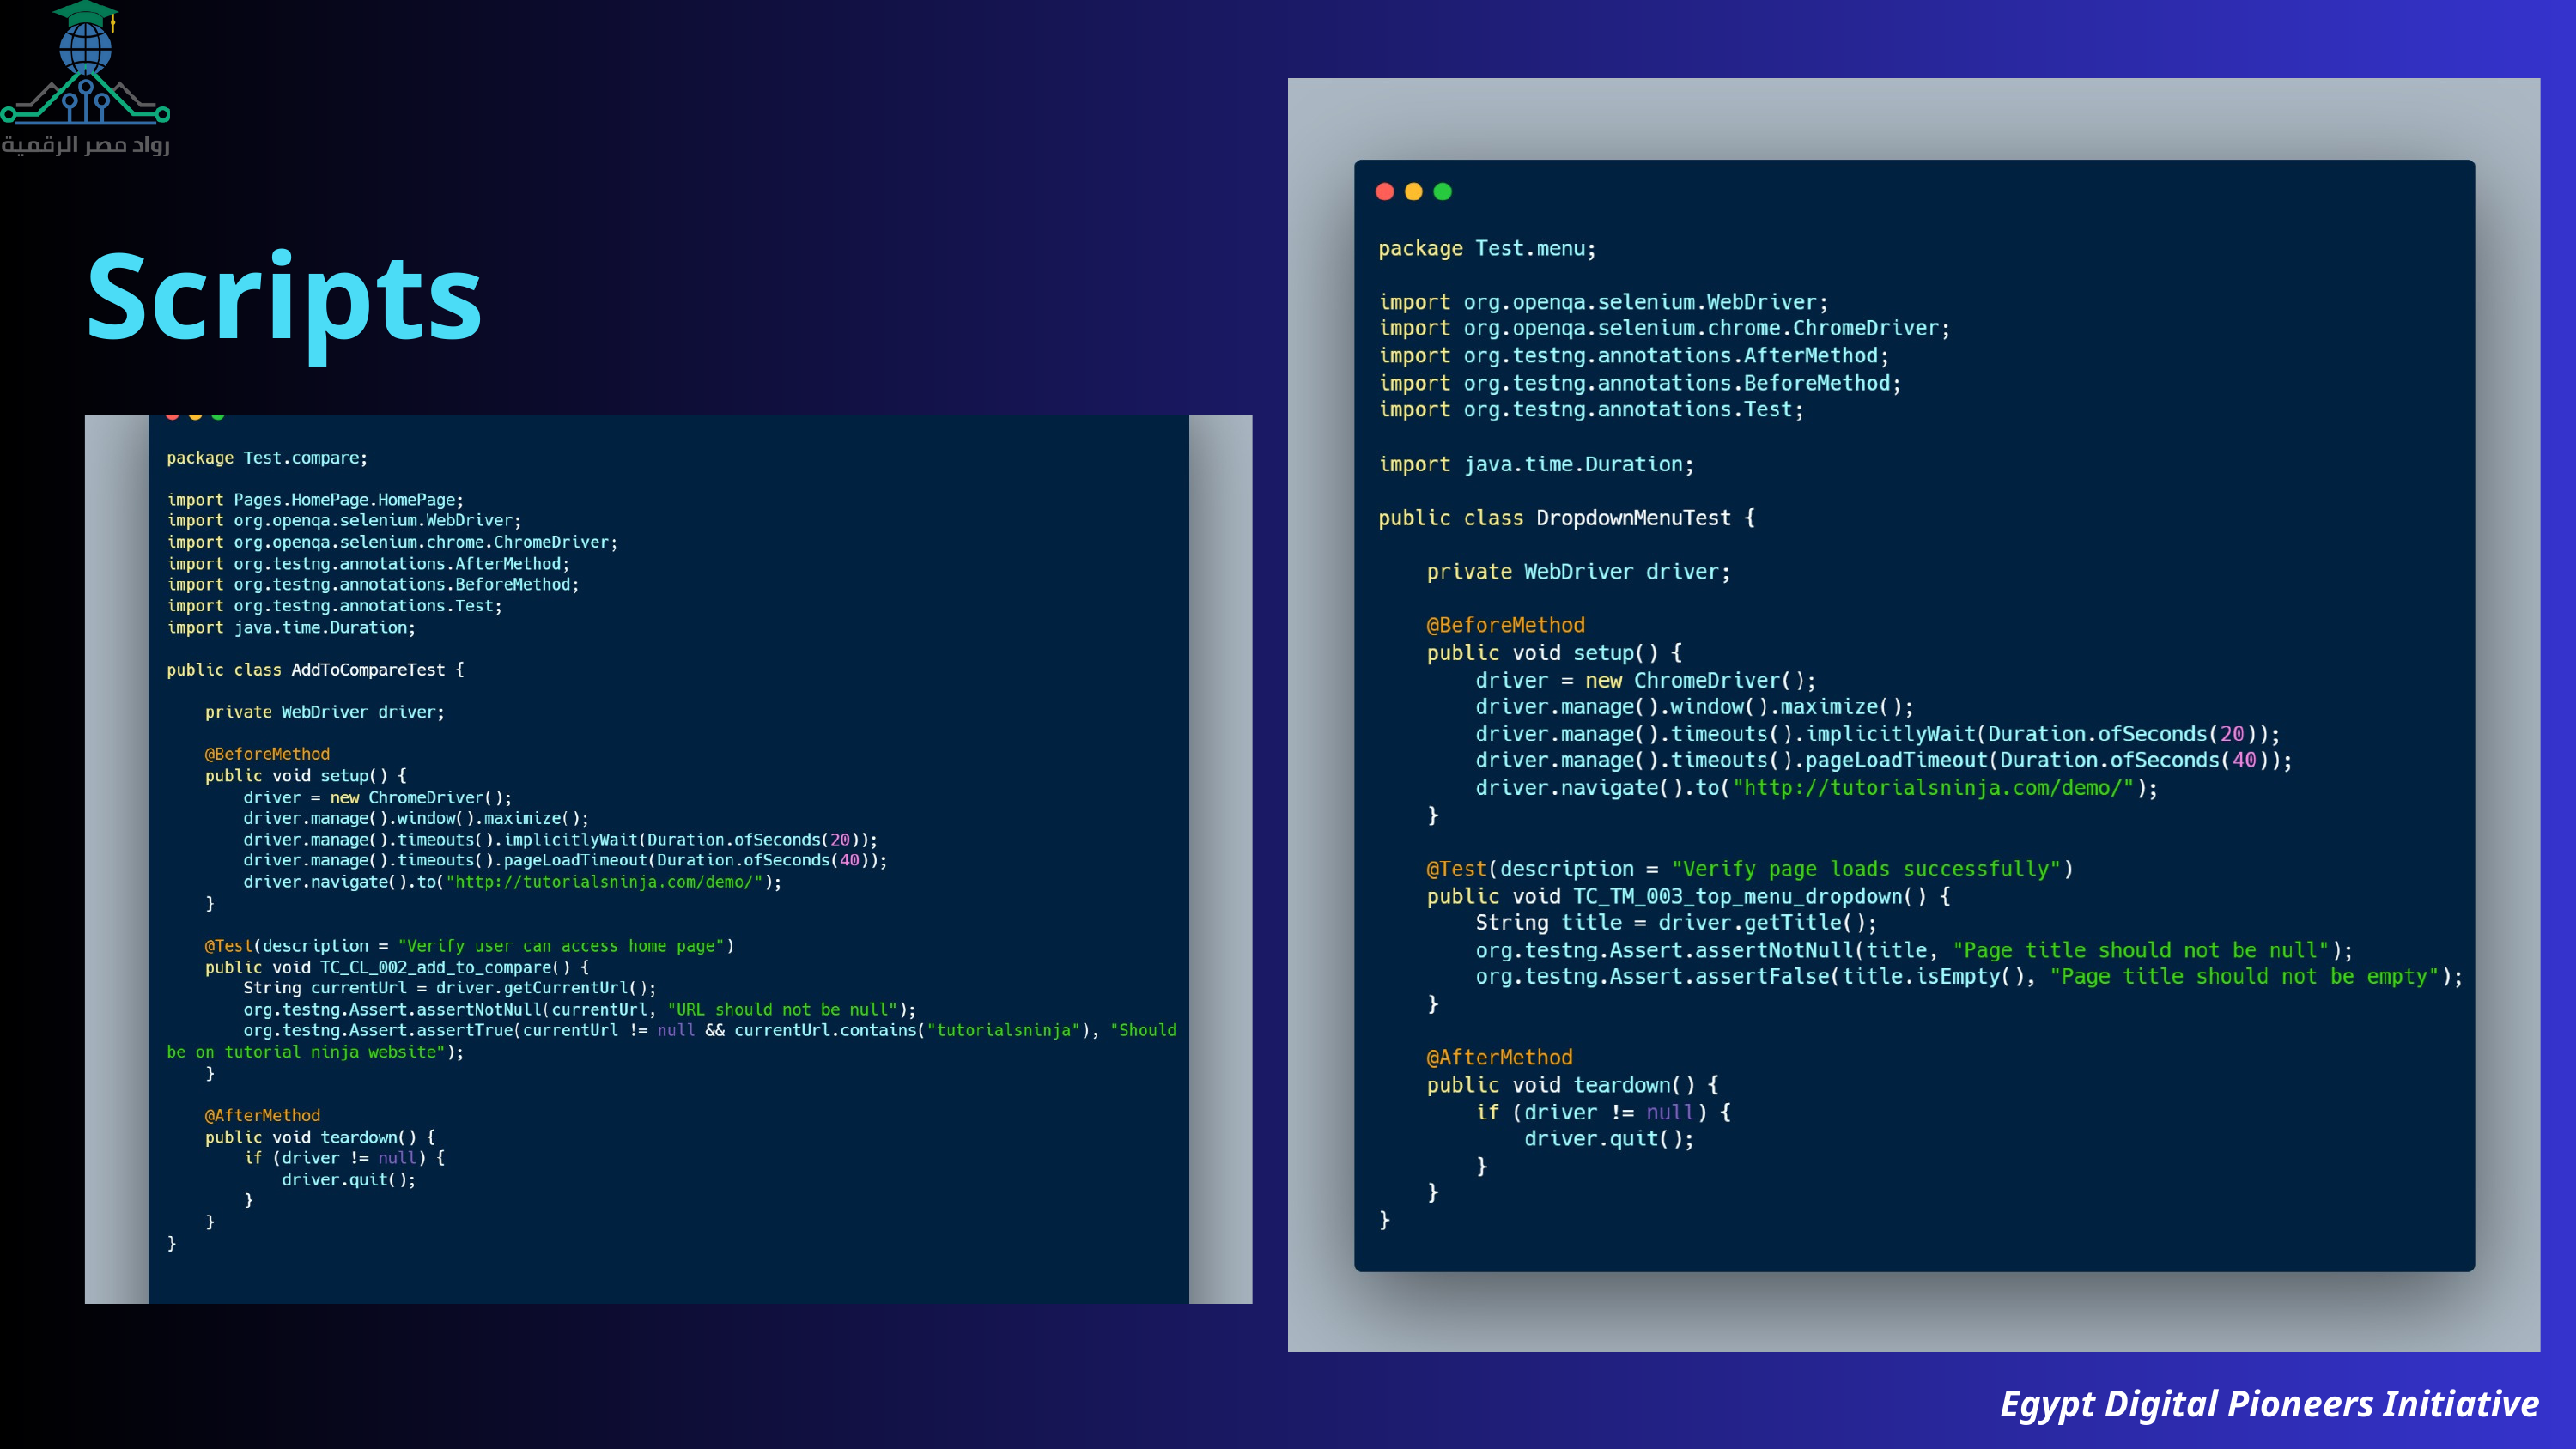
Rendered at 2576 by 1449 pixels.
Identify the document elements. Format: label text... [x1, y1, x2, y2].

text_box [264, 125, 1246, 292]
text_box [0, 0, 171, 156]
text_box Egypt Digital Pioneers Initiative [1951, 1378, 2541, 1424]
text_box Scripts [84, 197, 1124, 362]
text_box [84, 415, 1253, 1304]
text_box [1287, 77, 2541, 1352]
